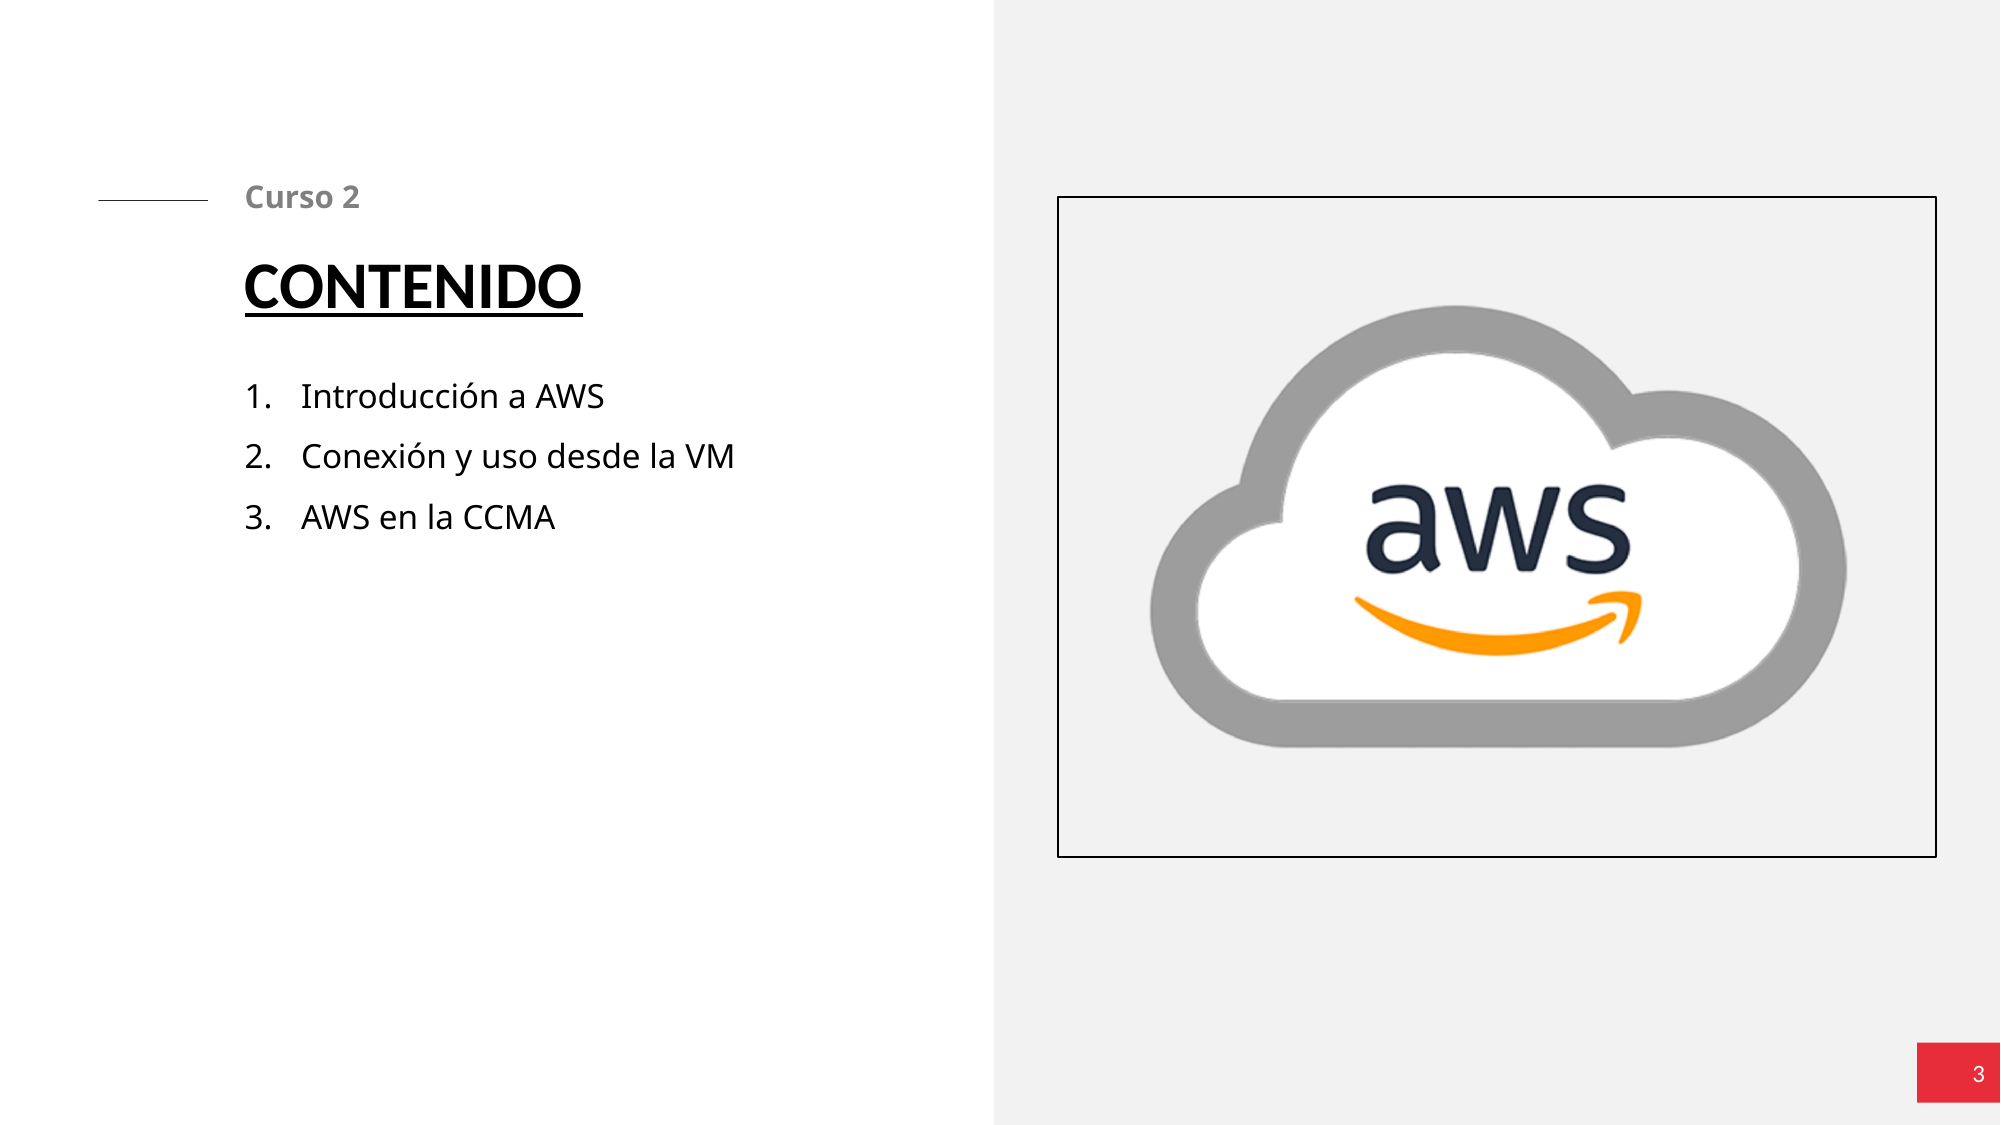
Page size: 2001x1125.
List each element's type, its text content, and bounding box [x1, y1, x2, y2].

picture [1059, 198, 1936, 856]
list Introducción a AWS Conexión y uso desde la VM AWS en la CCMA [229, 367, 941, 964]
slide_number 3 [1917, 1042, 2000, 1103]
title CONTENIDO [229, 241, 941, 332]
list Curso 2 [229, 174, 607, 224]
